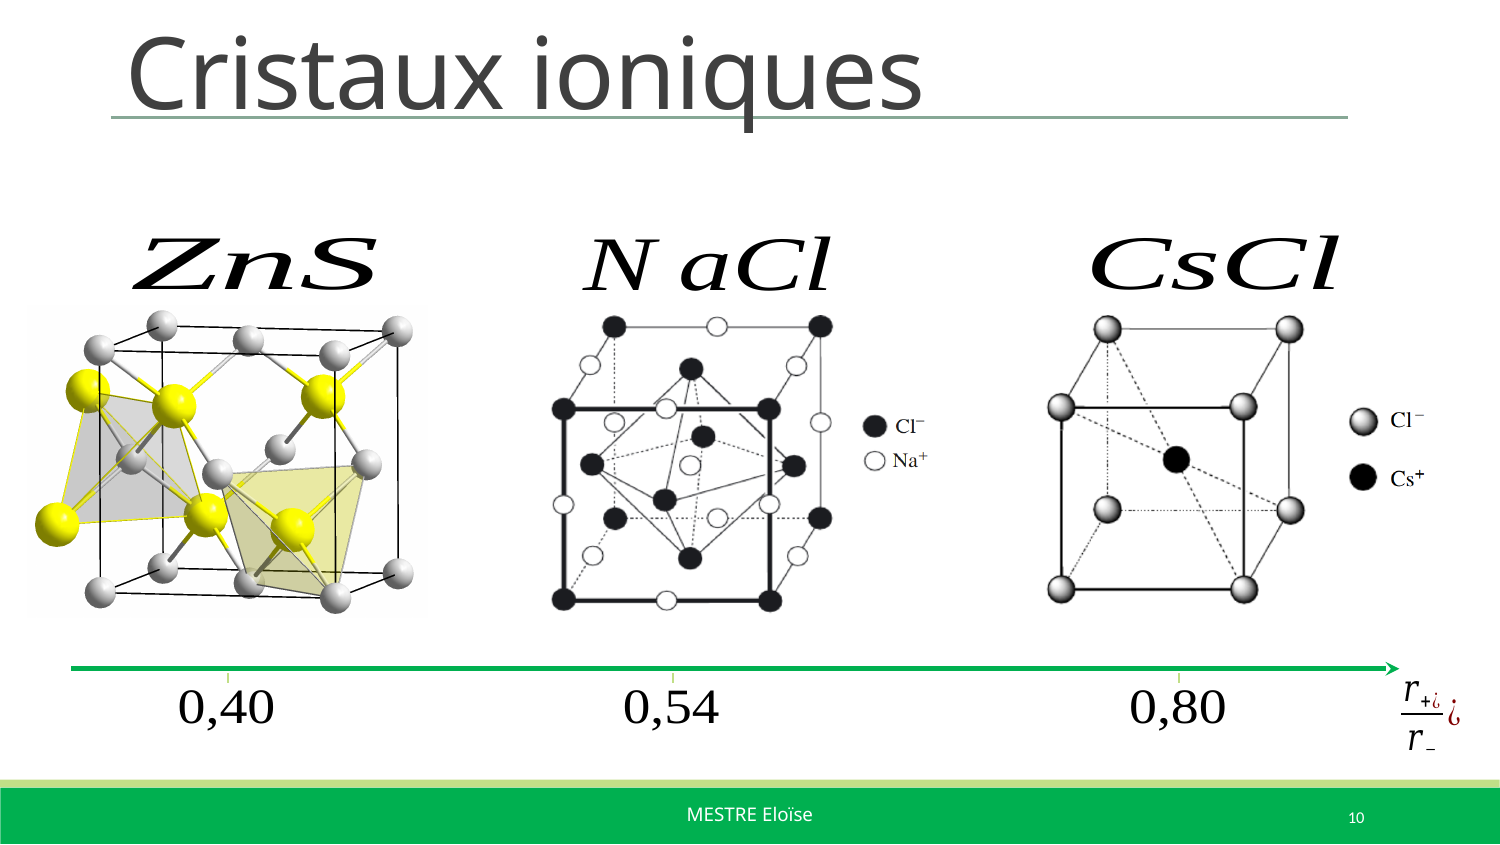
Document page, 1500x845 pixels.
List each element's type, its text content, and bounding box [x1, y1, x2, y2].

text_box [622, 677, 724, 737]
picture [535, 304, 936, 620]
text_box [1128, 677, 1230, 736]
slide_number 10 [1218, 795, 1380, 840]
picture [27, 304, 429, 618]
title Cristaux ioniques [110, 23, 1349, 138]
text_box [177, 677, 279, 736]
picture [1030, 310, 1431, 613]
